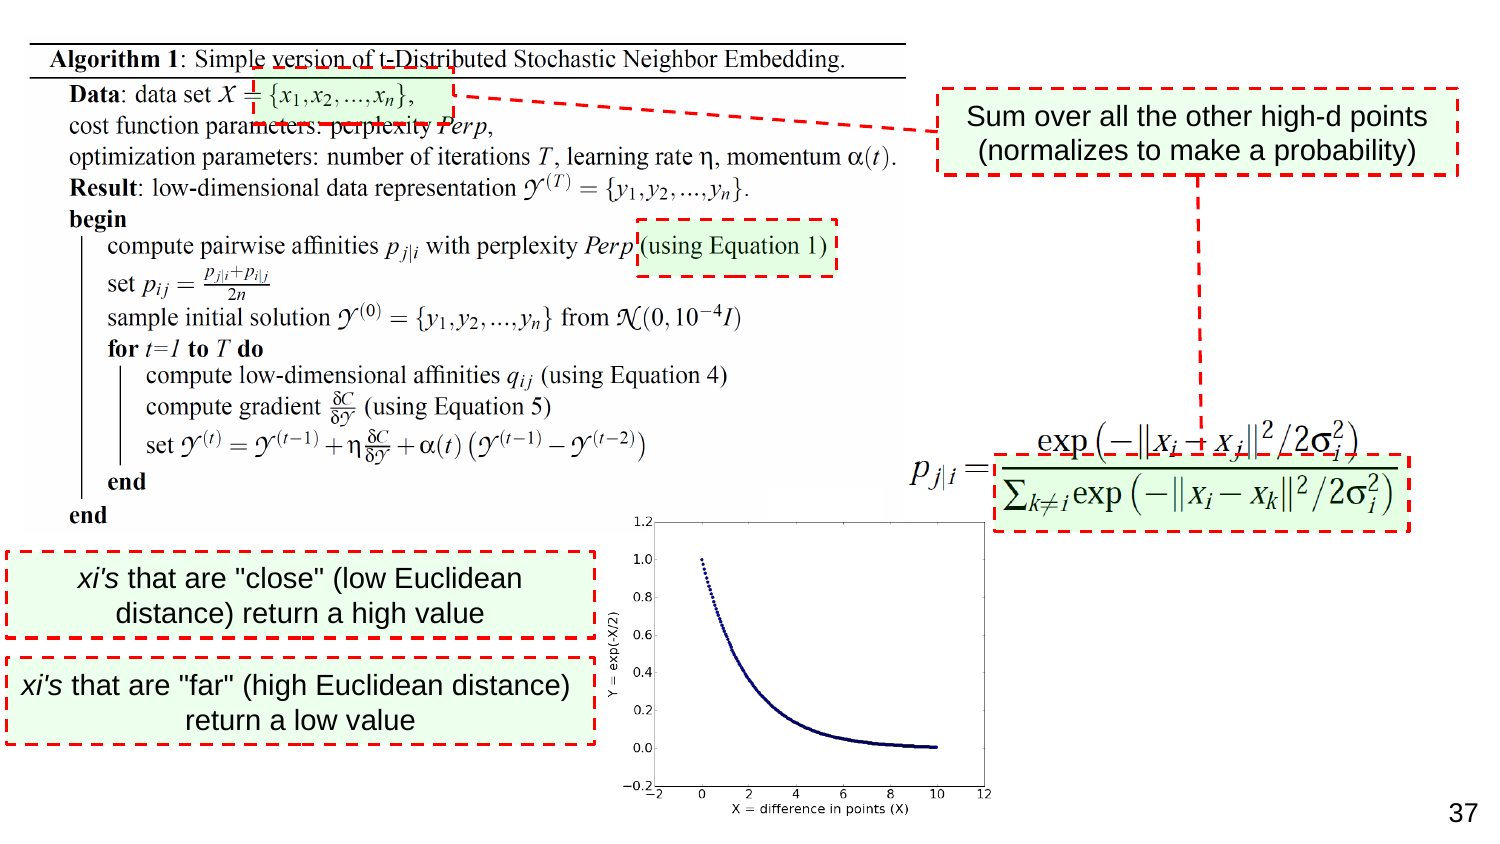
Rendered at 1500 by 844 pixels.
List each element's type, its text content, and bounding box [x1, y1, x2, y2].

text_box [1197, 174, 1202, 455]
picture [23, 34, 1401, 819]
text_box Sum over all the other high-d points (normalizes to make a probability) [937, 88, 1458, 175]
text_box [999, 454, 1409, 532]
text_box xi's that are "close" (low Euclidean distance) return a high value [6, 551, 595, 638]
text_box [453, 95, 938, 132]
text_box xi's that are "far" (high Euclidean distance) return a low value [6, 657, 595, 745]
slide_number 37 [1403, 779, 1494, 844]
